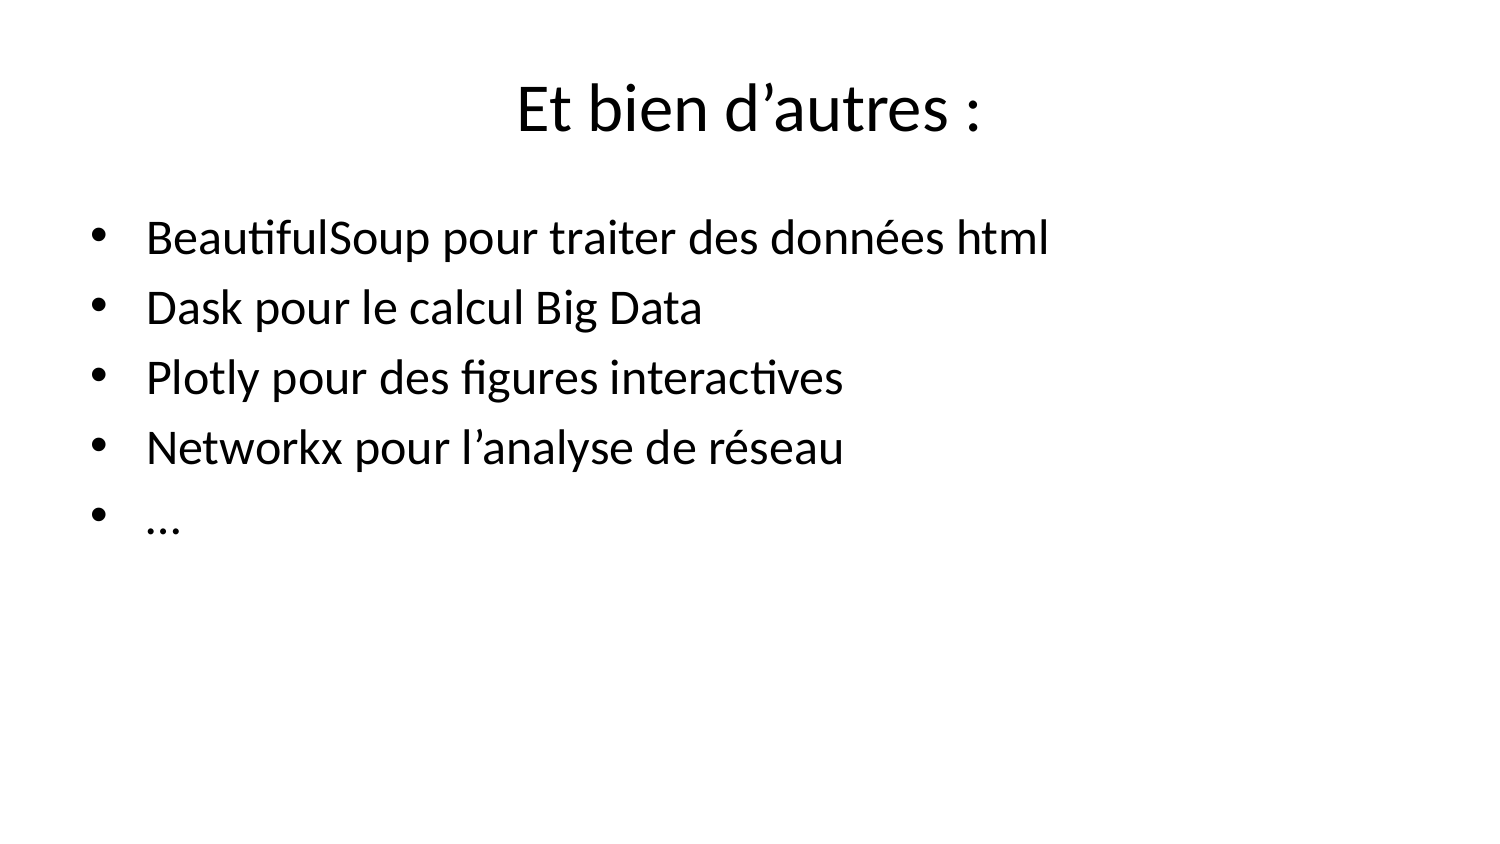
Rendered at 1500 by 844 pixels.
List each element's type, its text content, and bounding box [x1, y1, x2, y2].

list BeautifulSoup pour traiter des données html Dask pour le calcul Big Data Plotly pour des figures interactives Networkx pour l’analyse de réseau … [75, 196, 1425, 754]
title Et bien d’autres : [75, 33, 1425, 175]
